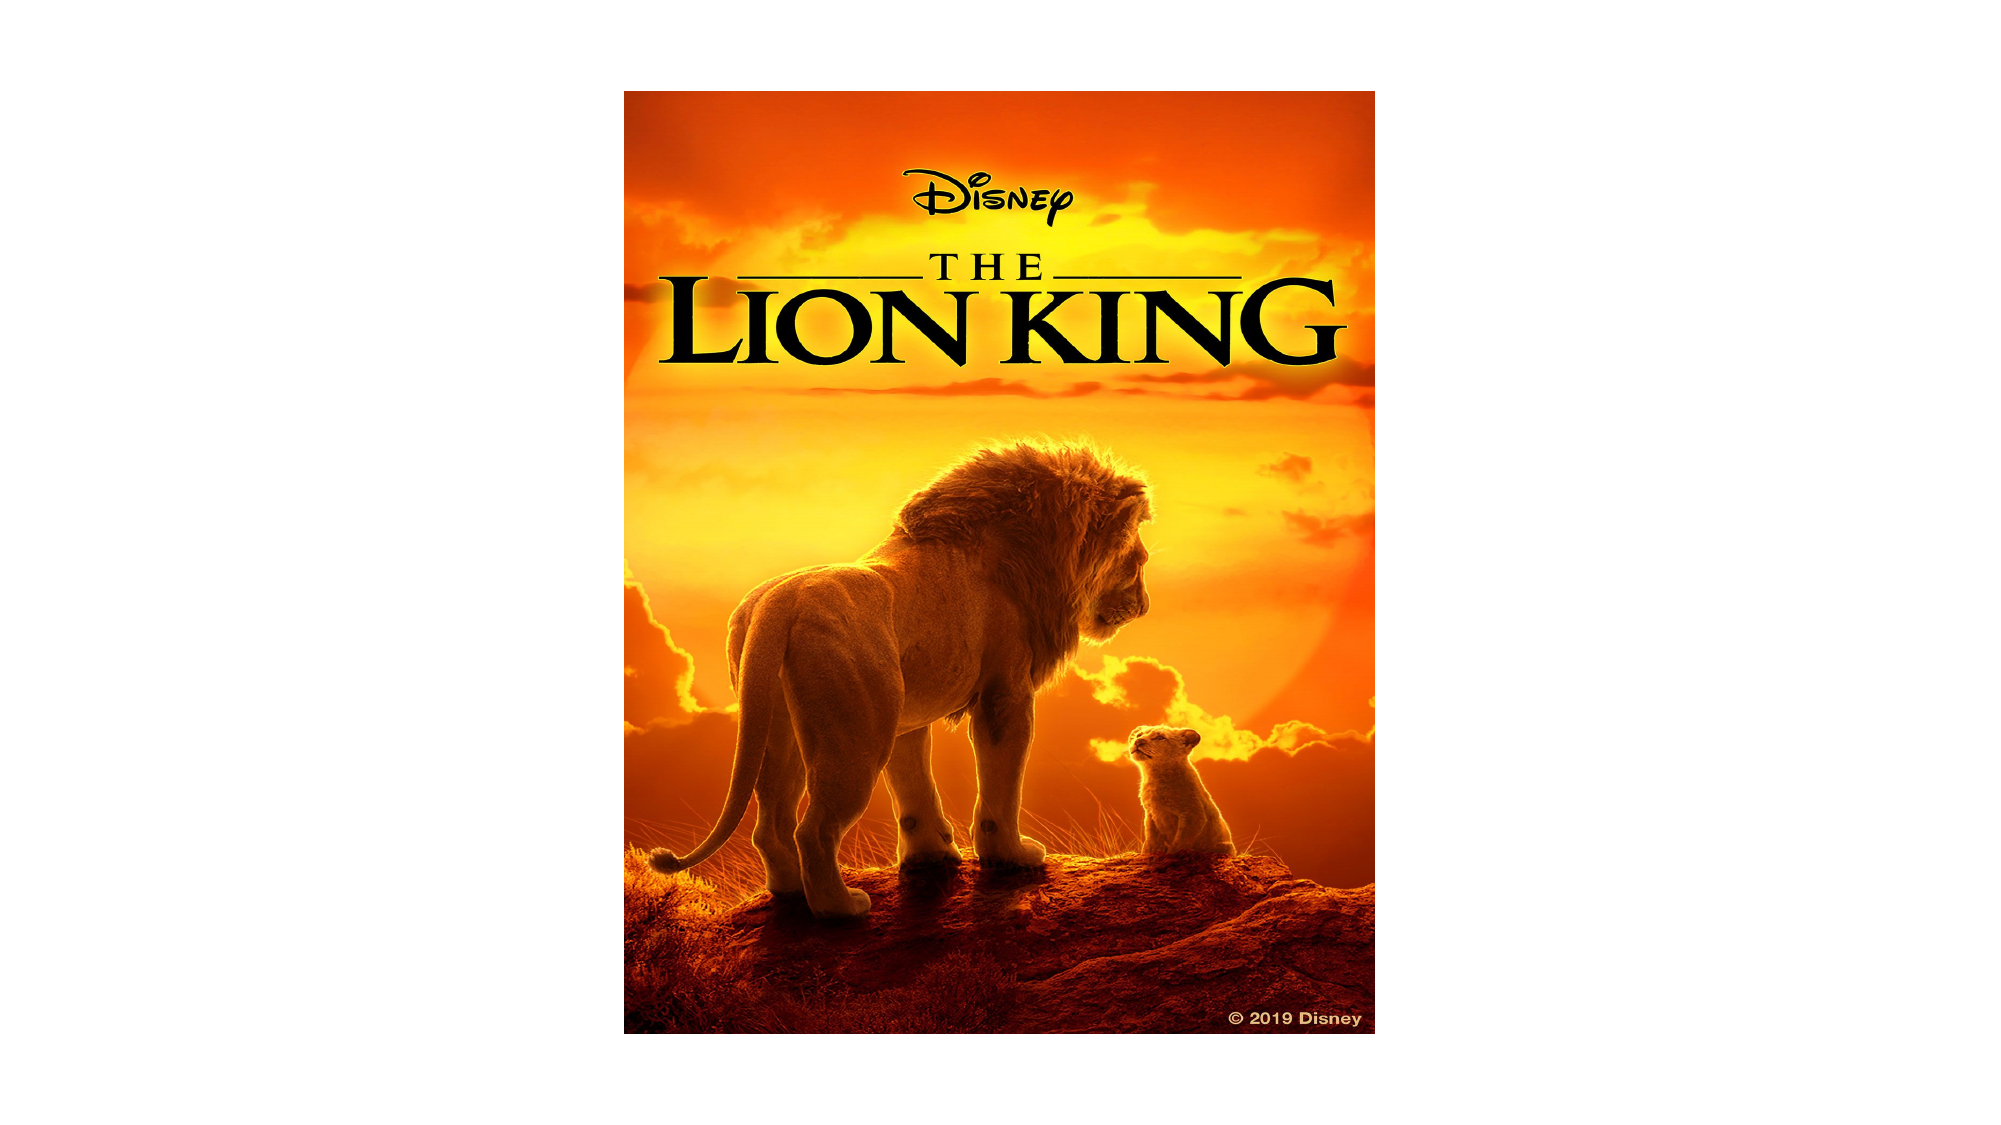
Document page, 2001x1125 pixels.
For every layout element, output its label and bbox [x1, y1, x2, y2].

picture [624, 90, 1376, 1034]
